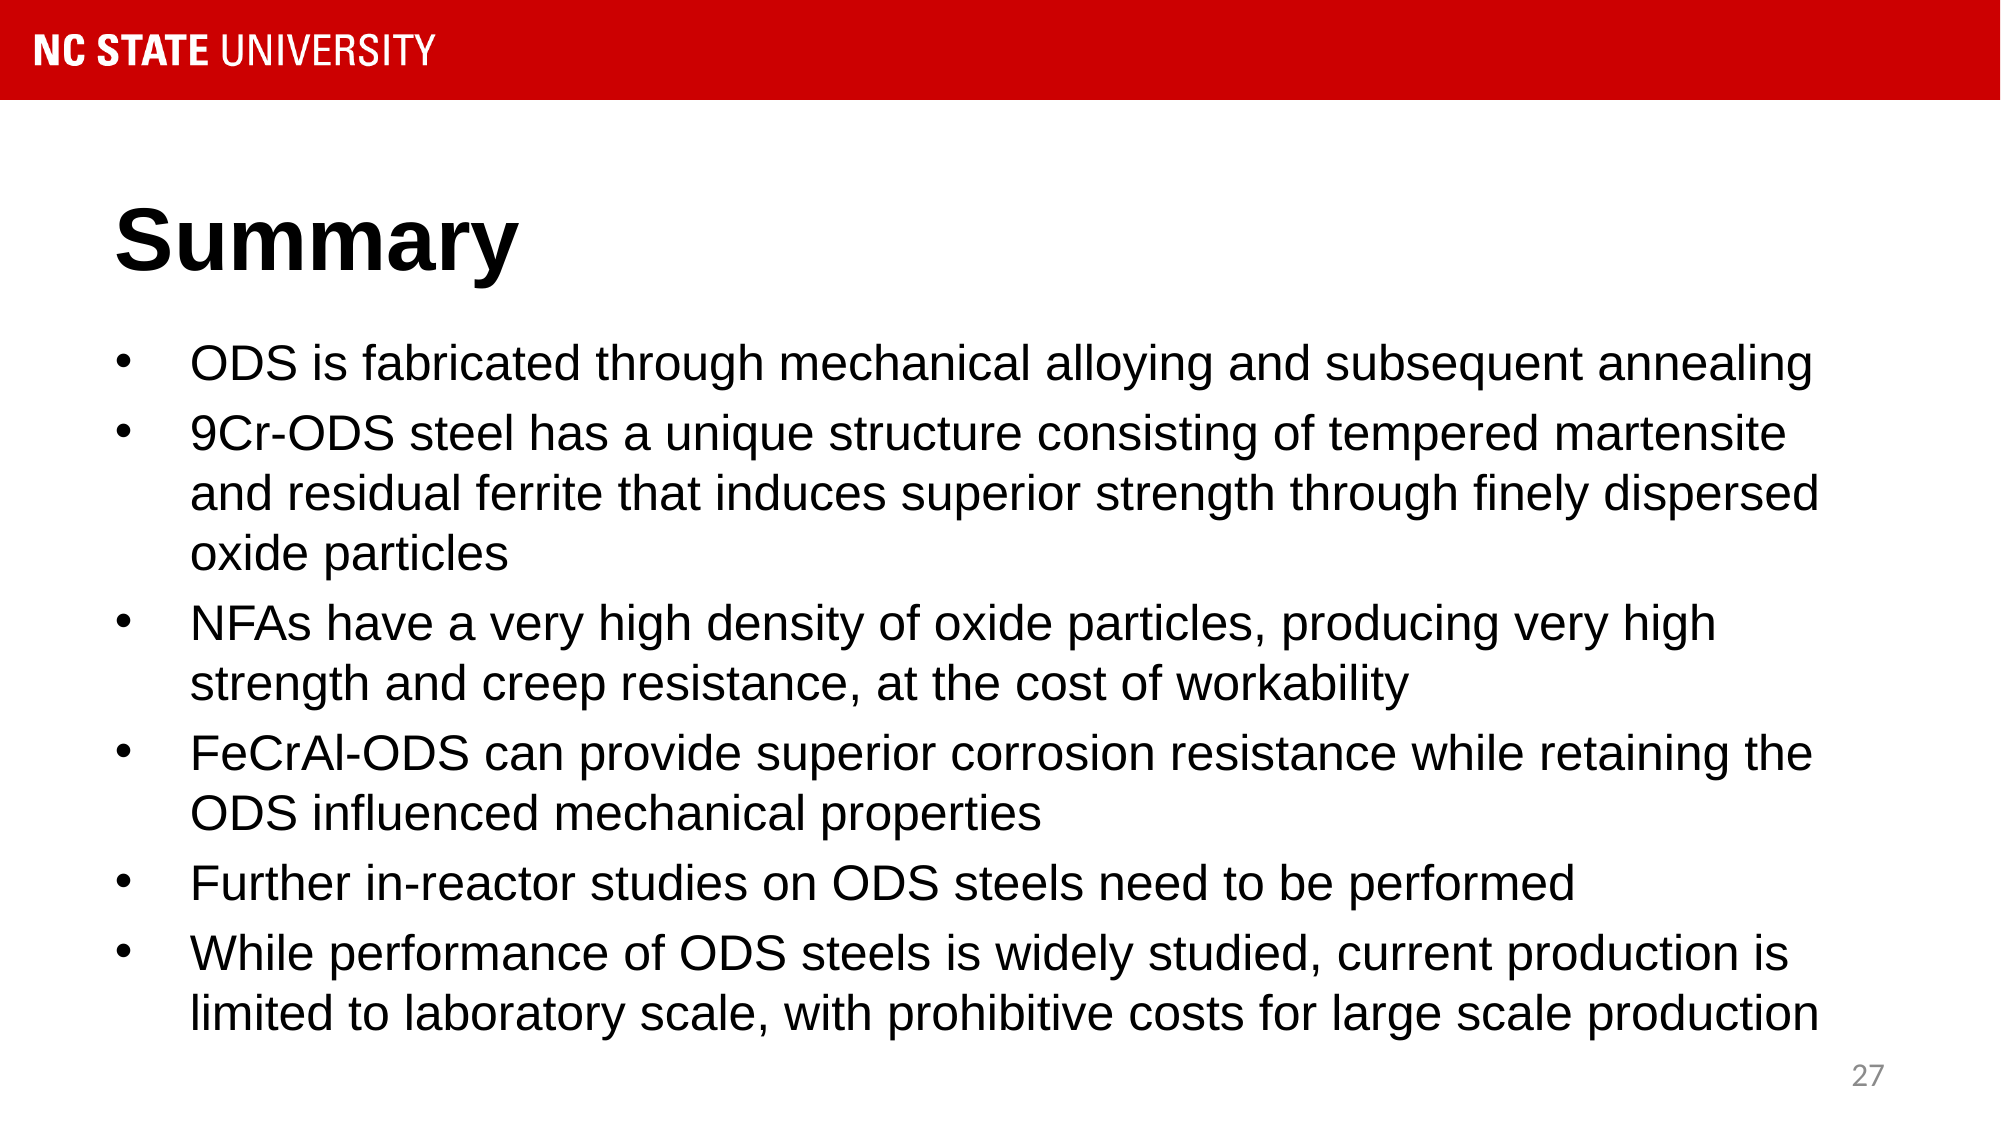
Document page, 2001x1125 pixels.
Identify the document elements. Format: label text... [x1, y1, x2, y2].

picture [0, 0, 2001, 100]
title Summary [99, 147, 1900, 322]
list ODS is fabricated through mechanical alloying and subsequent annealing 9Cr-ODS steel has a unique structure consisting of tempered martensite and residual ferrite that induces superior strength through finely dispersed oxide particles NFAs have a very high density of oxide particles, producing very high strength and creep resistance, at the cost of workability FeCrAl-ODS can provide superior corrosion resistance while retaining the ODS influenced mechanical properties Further in-reactor studies on ODS steels need to be performed While performance of ODS steels is widely studied, current production is limited to laboratory scale, with prohibitive costs for large scale production [99, 322, 1900, 1005]
slide_number 27 [1433, 1042, 1900, 1103]
